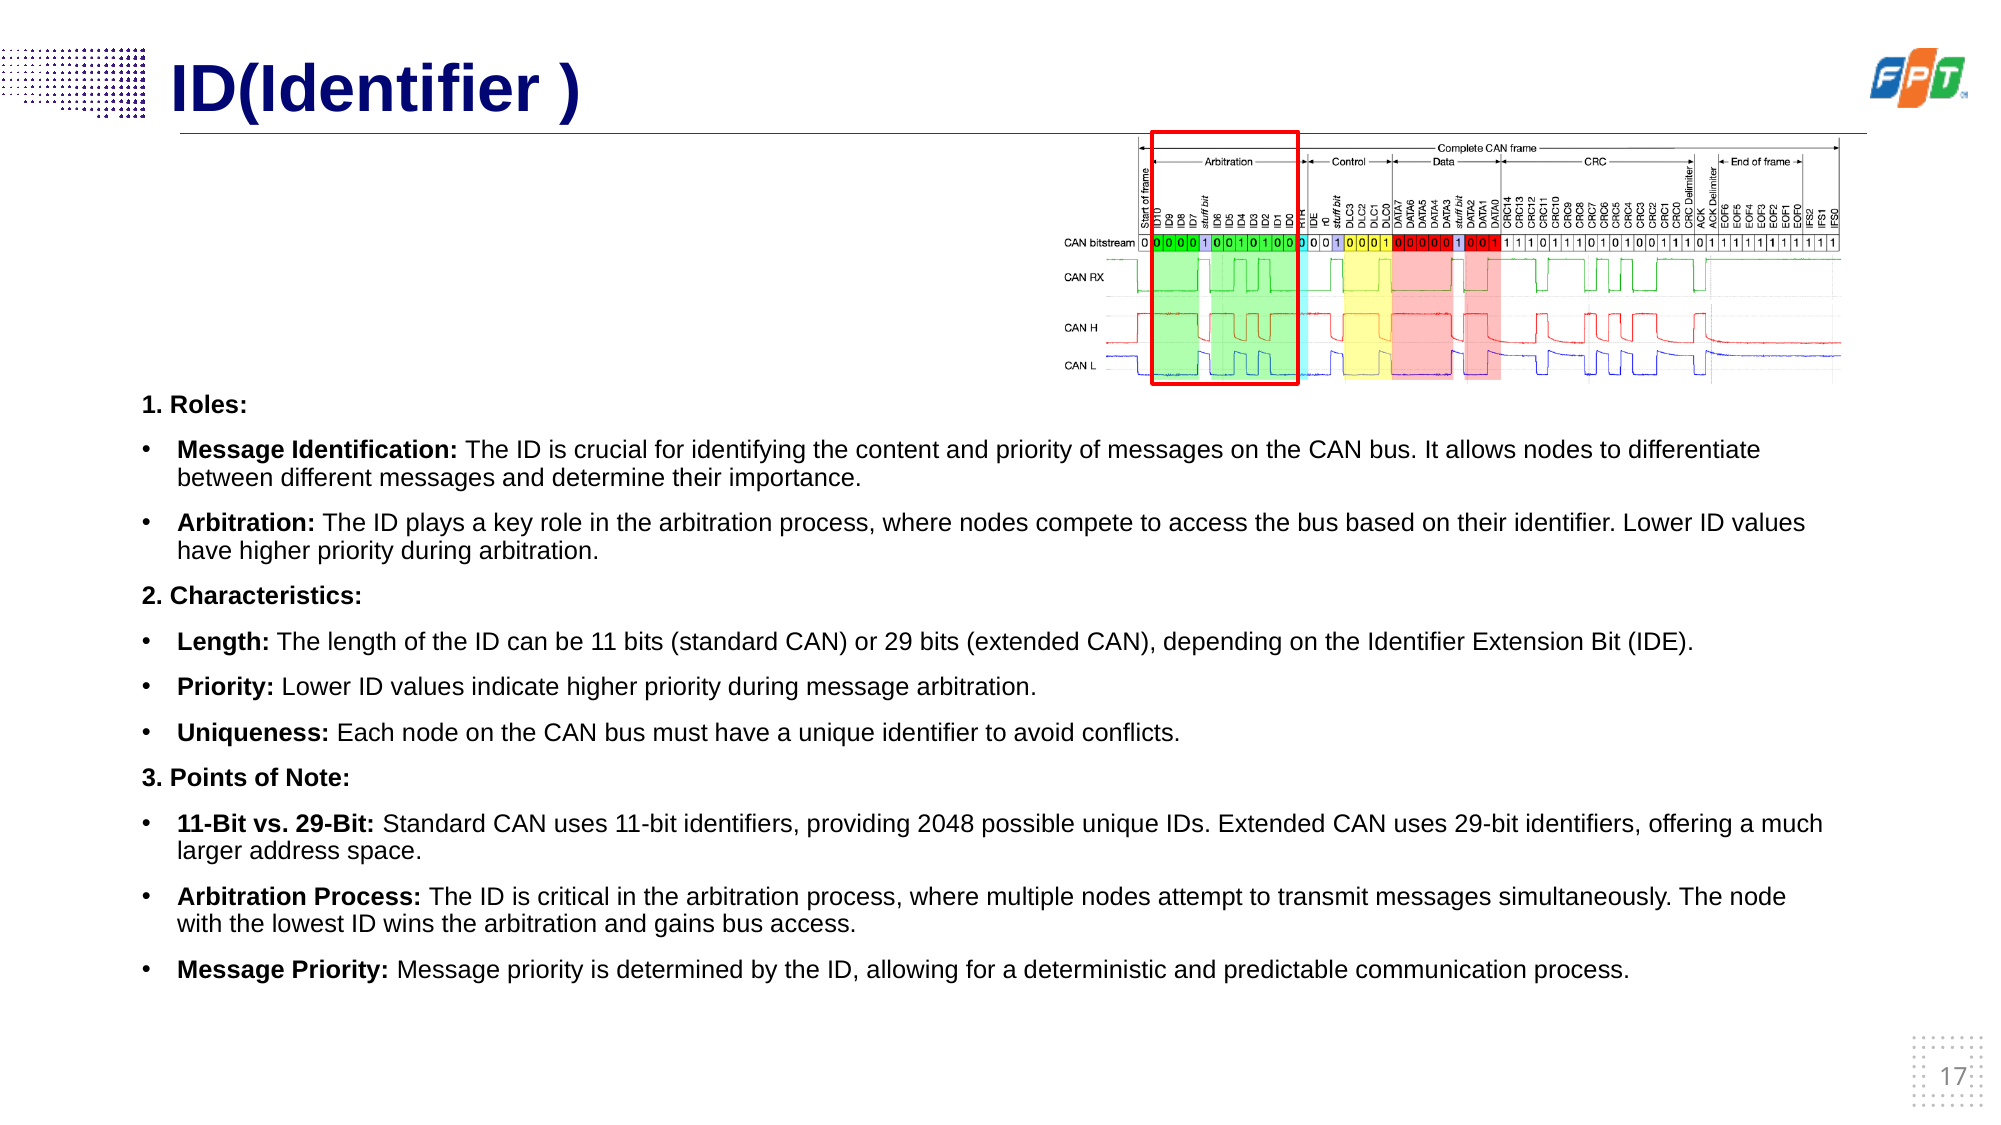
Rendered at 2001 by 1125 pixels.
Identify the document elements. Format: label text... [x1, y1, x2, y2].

picture [1872, 48, 1968, 111]
slide_number ‹#› [1898, 1047, 1983, 1108]
text_box 1. Roles: Message Identification: The ID is crucial for identifying the content and priority of messages on the CAN bus. It allows nodes to differentiate between different messages and determine their importance. Arbitration: The ID plays a key role in the arbitration process, where nodes compete to access the bus based on their identifier. Lower ID values have higher priority during arbitration. 2. Characteristics: Length: The length of the ID can be 11 bits (standard CAN) or 29 bits (extended CAN), depending on the Identifier Extension Bit (IDE). Priority: Lower ID values indicate higher priority during message arbitration. Uniqueness: Each node on the CAN bus must have a unique identifier to avoid conflicts. 3. Points of Note: 11-Bit vs. 29-Bit: Standard CAN uses 11-bit identifiers, providing 2048 possible unique IDs. Extended CAN uses 29-bit identifiers, offering a much larger address space. Arbitration Process: The ID is critical in the arbitration process, where multiple nodes attempt to transmit messages simultaneously. The node with the lowest ID wins the arbitration and gains bus access. Message Priority: Message priority is determined by the ID, allowing for a deterministic and predictable communication process. [126, 383, 1843, 994]
title ID(Identifier ) [155, 45, 1872, 136]
picture [1061, 136, 1844, 385]
text_box [1152, 131, 1298, 135]
